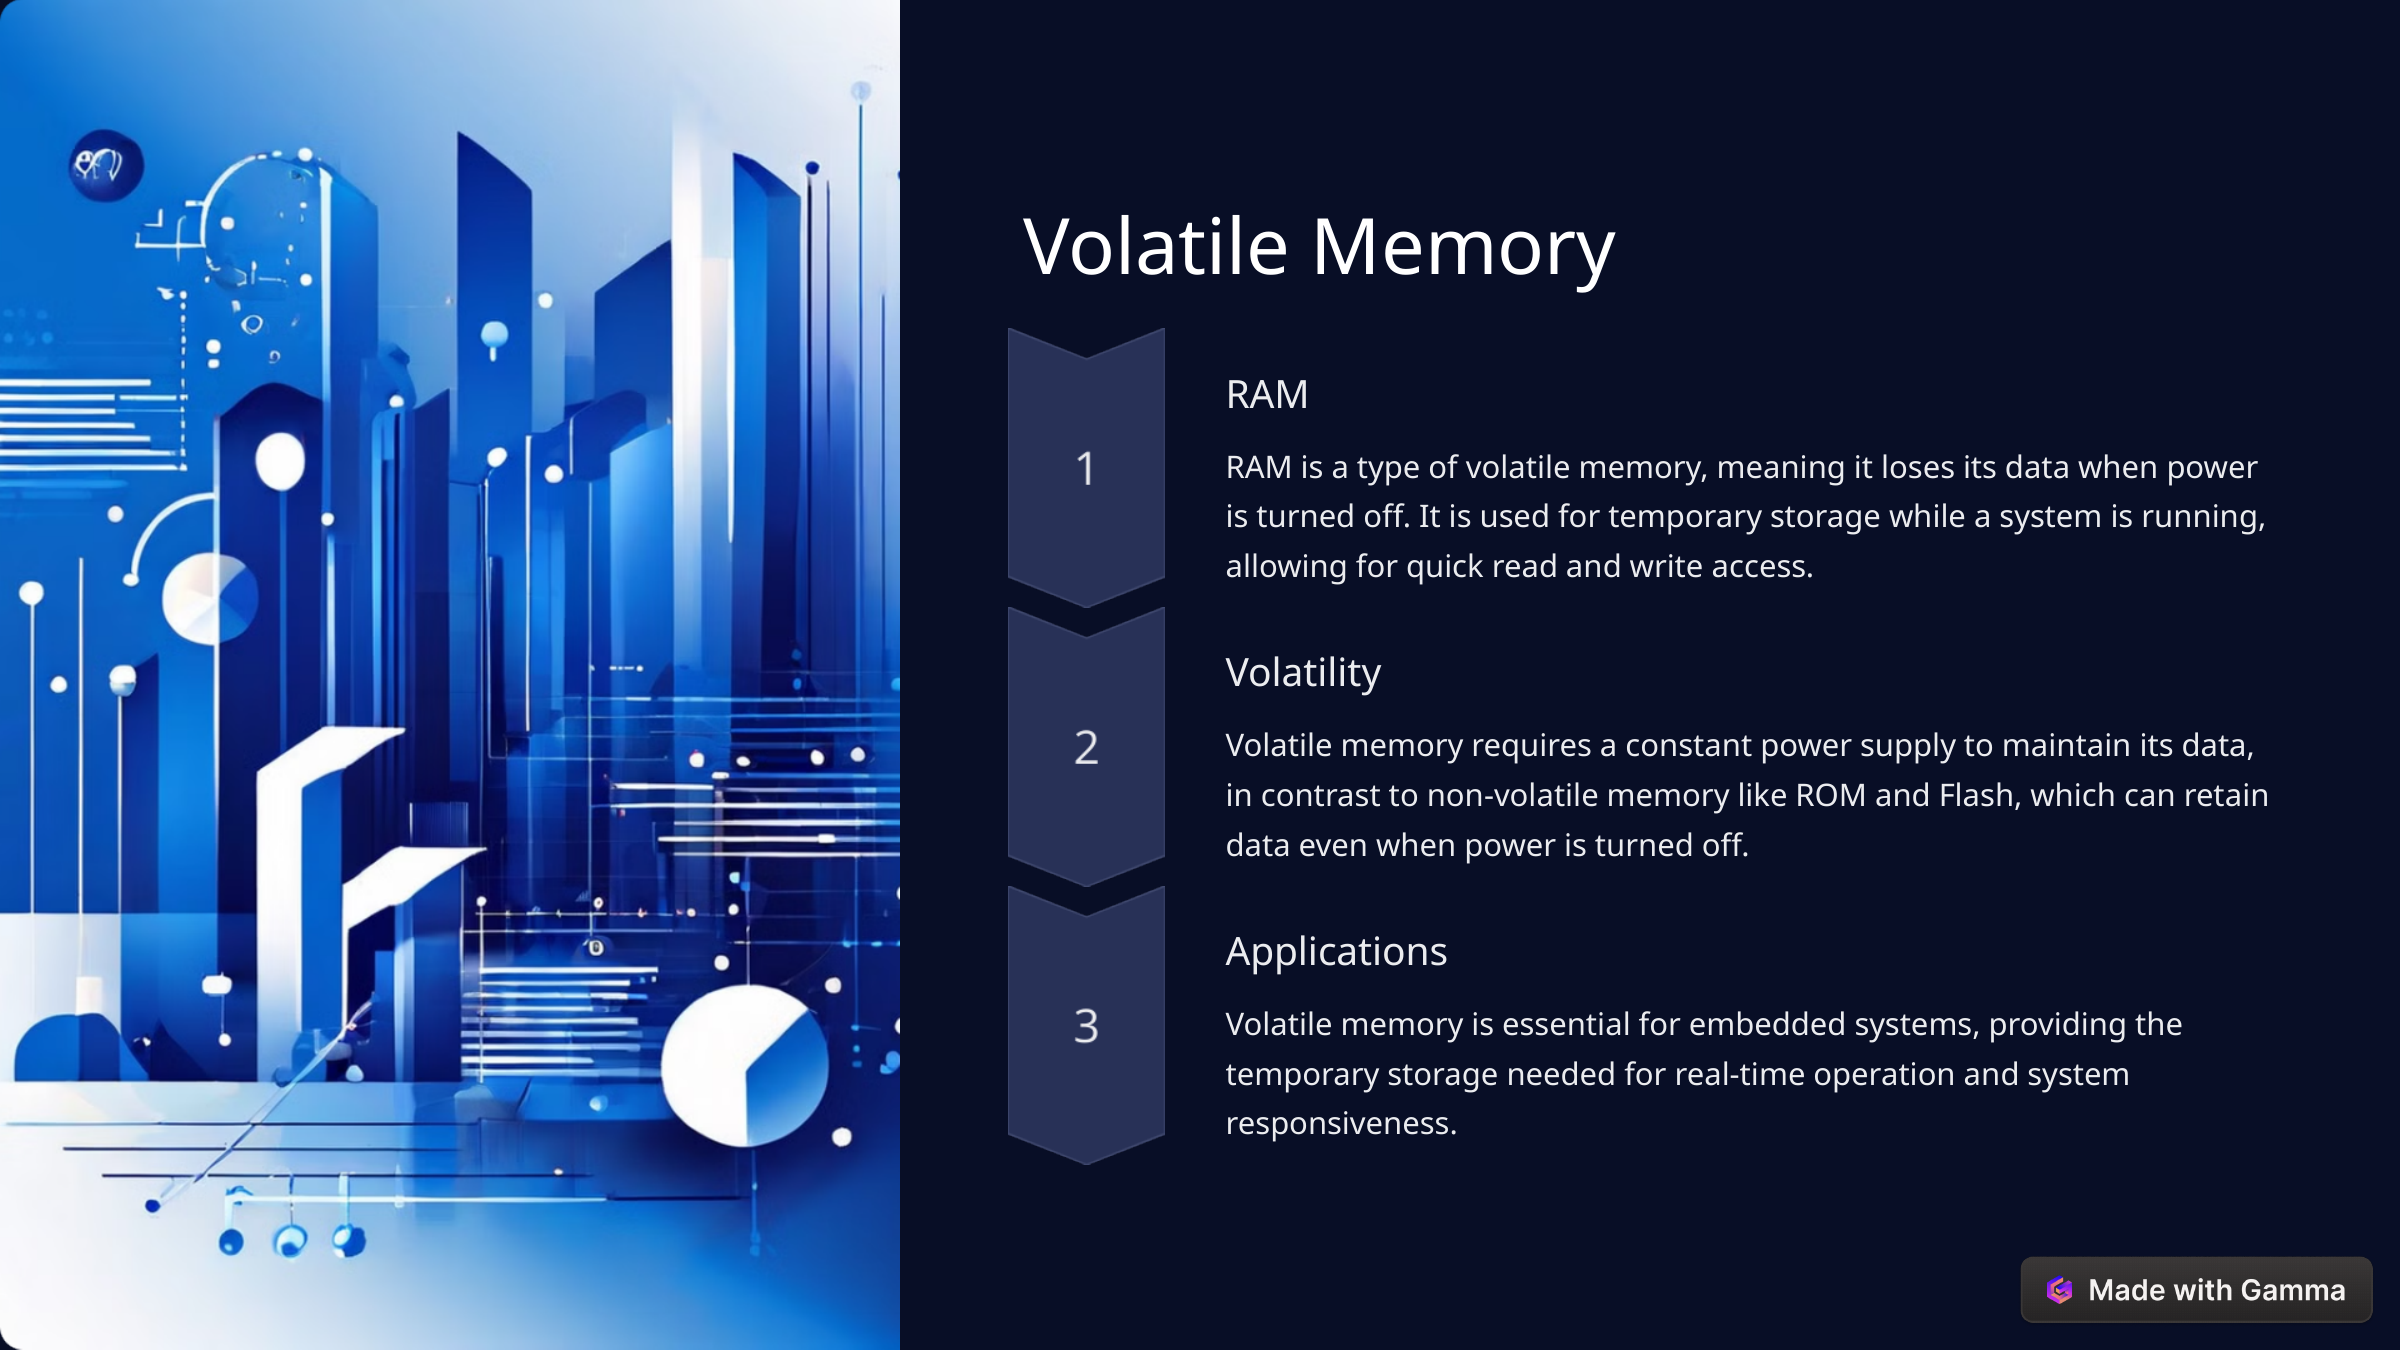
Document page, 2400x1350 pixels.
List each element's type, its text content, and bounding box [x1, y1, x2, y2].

picture [1008, 328, 1165, 1165]
text_box RAM [1210, 360, 1600, 409]
text_box RAM is a type of volatile memory, meaning it loses its data when power is turned off. It is used for temporary storage while a system is running, allowing for quick read and write access. [1210, 427, 2292, 577]
text_box Volatile memory requires a constant power supply to maintain its data, in contrast to non-volatile memory like ROM and Flash, which can retain data even when power is turned off. [1210, 705, 2292, 856]
text_box [900, 0, 2400, 1350]
picture [0, 0, 900, 1350]
text_box Applications [1210, 917, 1600, 966]
text_box Volatility [1210, 638, 1600, 688]
text_box Volatile Memory [1008, 185, 1786, 283]
picture [2008, 1244, 2385, 1335]
text_box Volatile memory is essential for embedded systems, providing the temporary storage needed for real-time operation and system responsiveness. [1210, 984, 2292, 1134]
